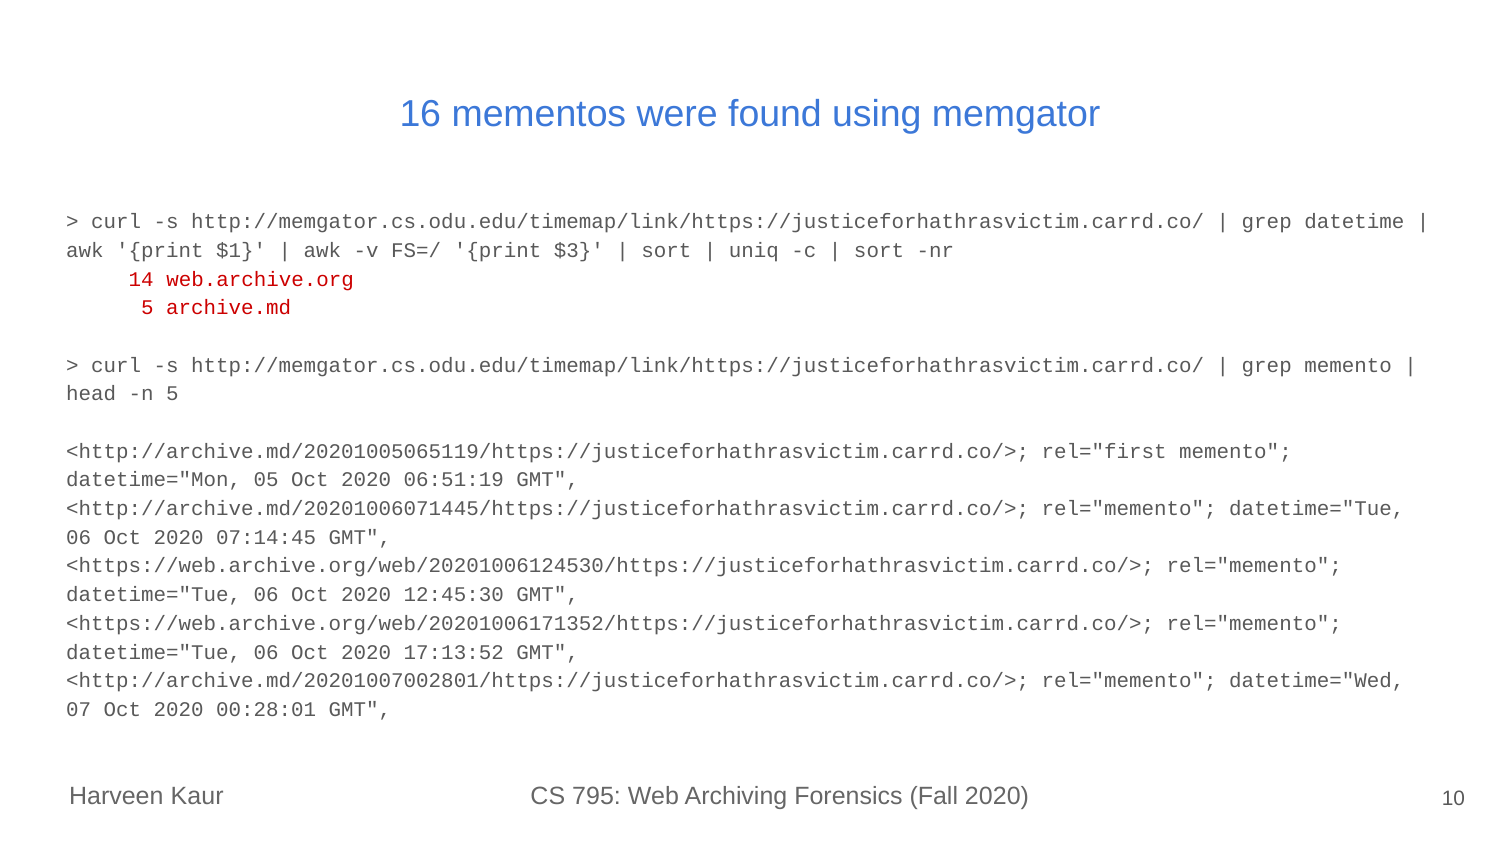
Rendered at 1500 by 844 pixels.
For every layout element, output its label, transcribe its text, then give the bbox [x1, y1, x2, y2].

title 16 mementos were found using memgator [51, 67, 1449, 162]
text_box Harveen Kaur CS 795: Web Archiving Forensics (Fall 2020) [54, 764, 1449, 844]
list > curl -s http://memgator.cs.odu.edu/timemap/link/https://justiceforhathrasvictim.carrd.co/ | grep datetime | awk '{print $1}' | awk -v FS=/ '{print $3}' | sort | uniq -c | sort -nr 14 web.archive.org 5 archive.md > curl -s http://memgator.cs.odu.edu/timemap/link/https://justiceforhathrasvictim.carrd.co/ | grep memento | head -n 5 <http://archive.md/20201005065119/https://justiceforhathrasvictim.carrd.co/>; rel="first memento"; datetime="Mon, 05 Oct 2020 06:51:19 GMT", <http://archive.md/20201006071445/https://justiceforhathrasvictim.carrd.co/>; rel="memento"; datetime="Tue, 06 Oct 2020 07:14:45 GMT", <https://web.archive.org/web/20201006124530/https://justiceforhathrasvictim.carrd.co/>; rel="memento"; datetime="Tue, 06 Oct 2020 12:45:30 GMT", <https://web.archive.org/web/20201006171352/https://justiceforhathrasvictim.carrd.co/>; rel="memento"; datetime="Tue, 06 Oct 2020 17:13:52 GMT", <http://archive.md/20201007002801/https://justiceforhathrasvictim.carrd.co/>; rel="memento"; datetime="Wed, 07 Oct 2020 00:28:01 GMT", [51, 189, 1449, 750]
slide_number ‹#› [1449, 764, 1480, 830]
